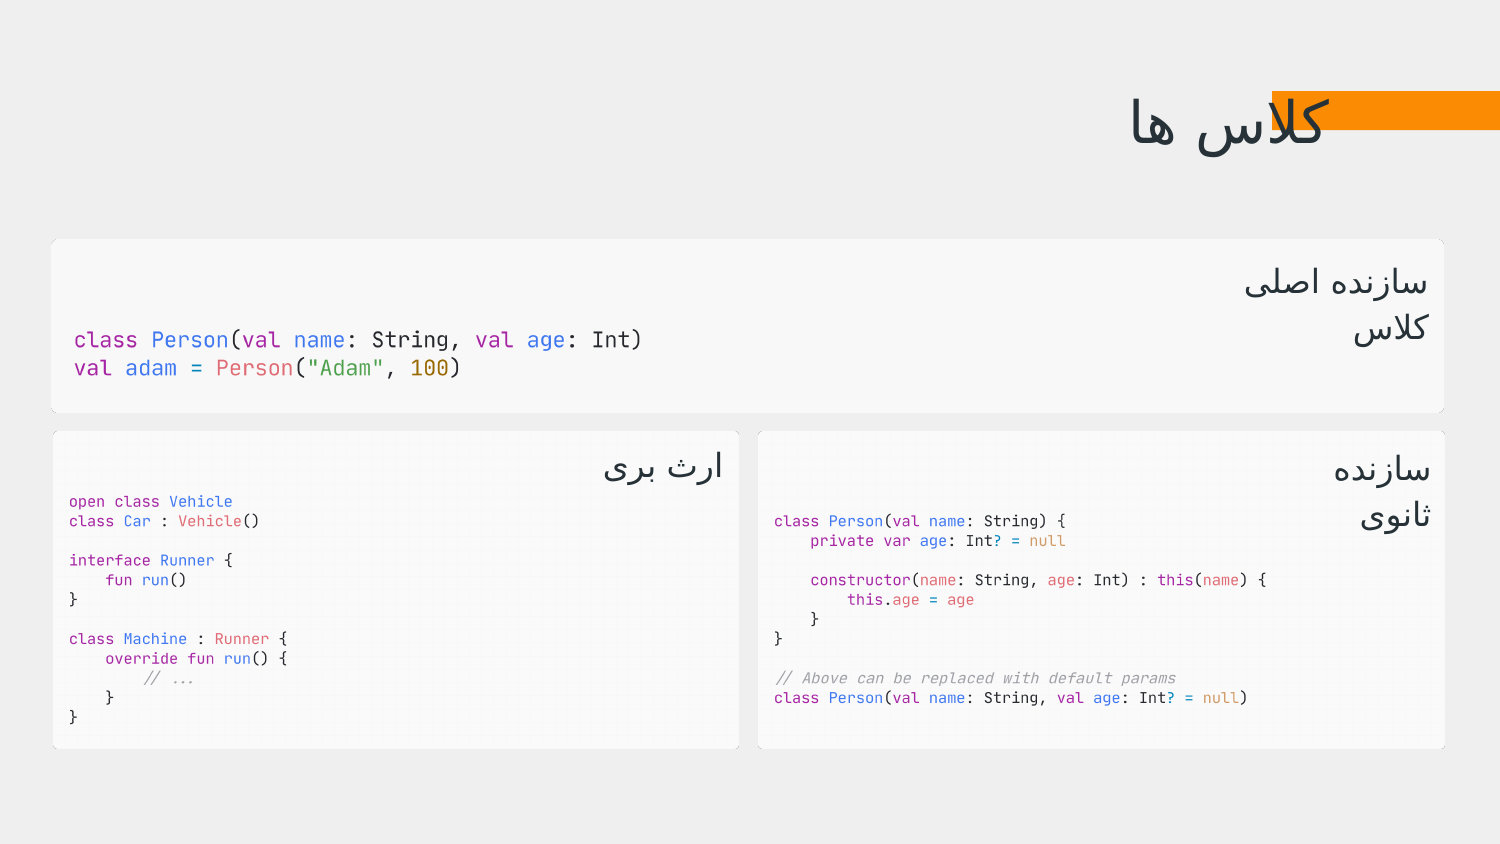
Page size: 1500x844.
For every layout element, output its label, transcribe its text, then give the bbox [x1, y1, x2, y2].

picture [758, 431, 1445, 750]
text_box سازنده ثانوی [1262, 426, 1447, 432]
picture [52, 431, 739, 750]
text_box ارث بری [553, 423, 739, 430]
title کلاس ها [975, 60, 1345, 143]
picture [50, 239, 1445, 413]
